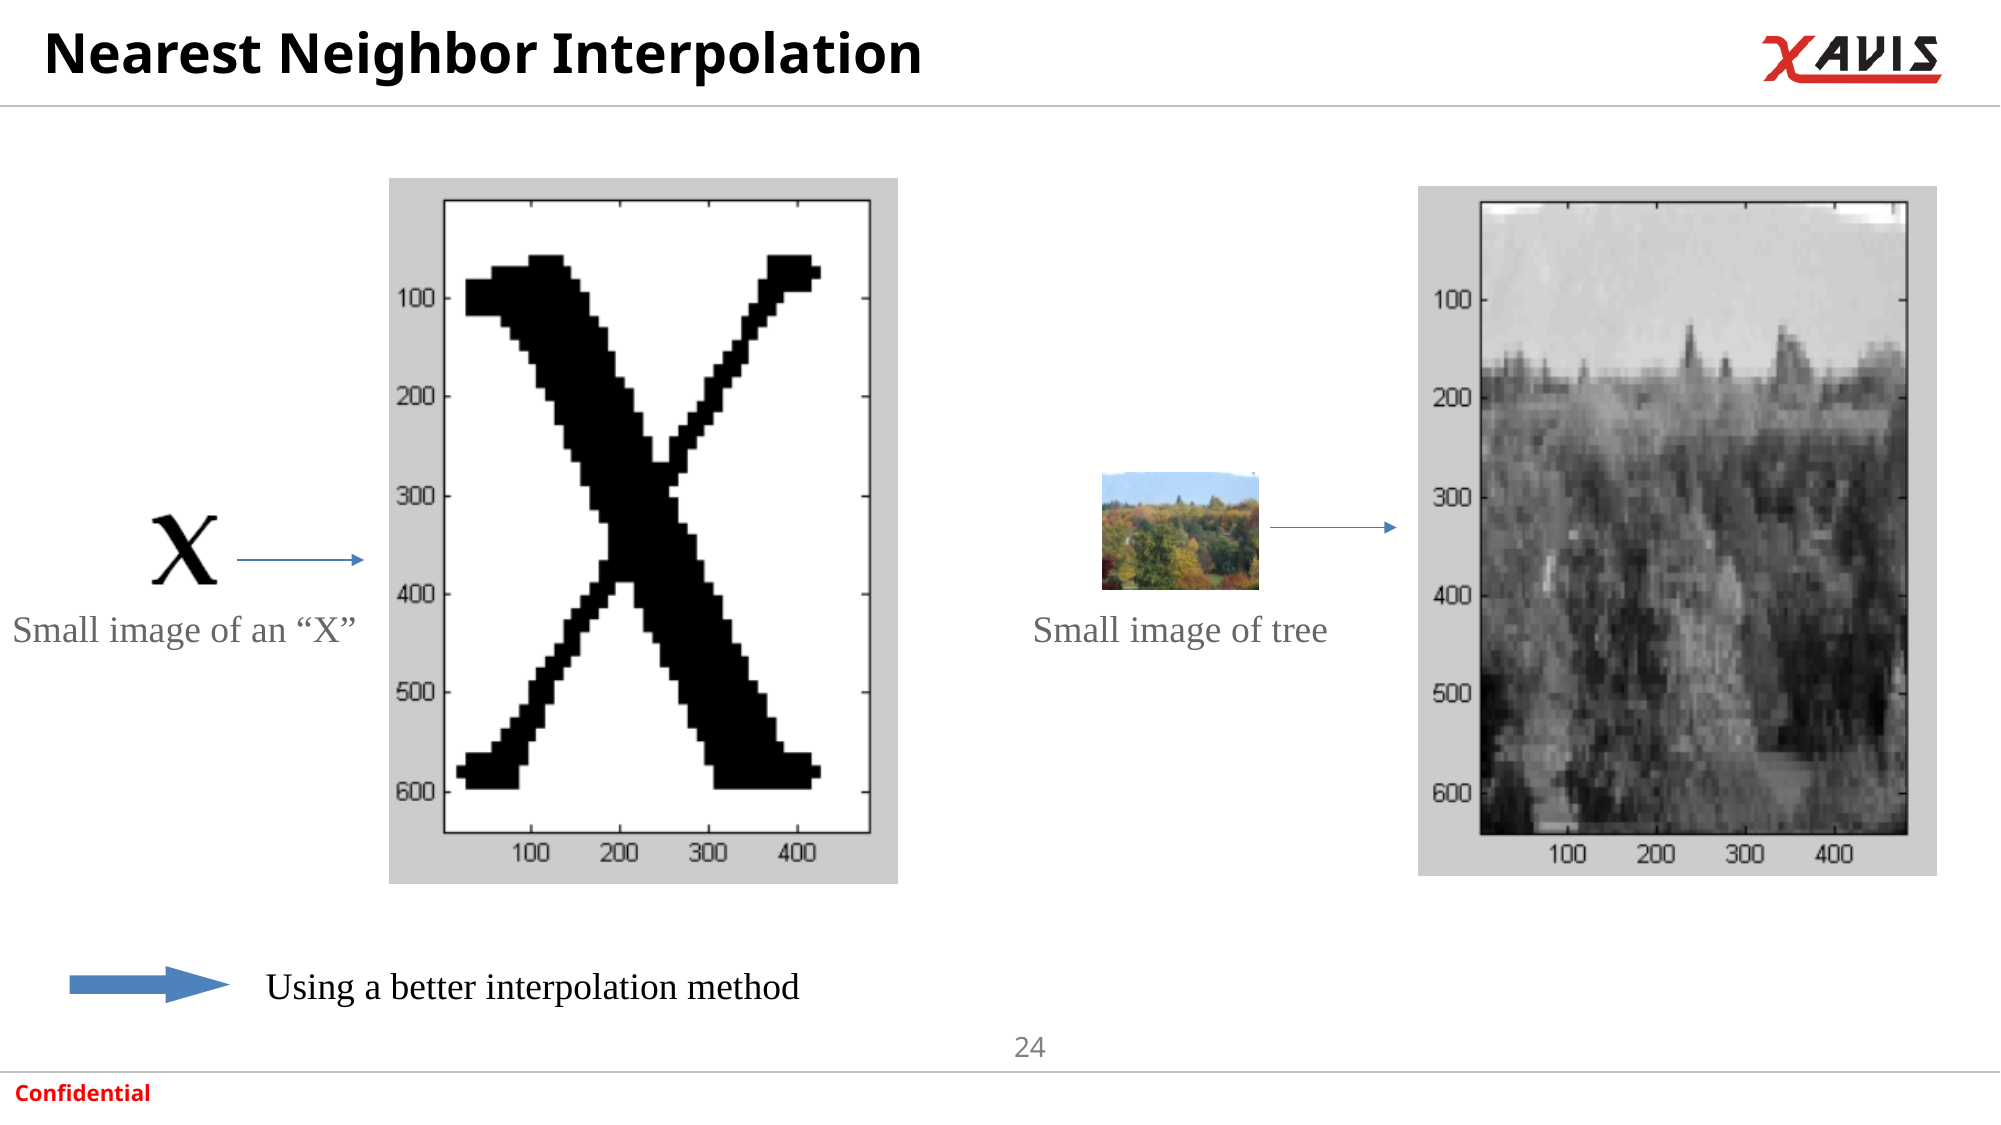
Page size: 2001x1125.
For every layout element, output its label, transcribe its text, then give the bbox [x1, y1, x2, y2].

text_box Small image of tree [992, 597, 1369, 658]
text_box Small image of an “X” [0, 597, 373, 658]
text_box Using a better interpolation method [201, 954, 865, 1014]
picture [149, 507, 227, 592]
picture [1756, 26, 1946, 89]
picture [389, 178, 898, 884]
text_box Nearest Neighbor Interpolation [28, 21, 1244, 82]
text_box [69, 966, 201, 1004]
picture [1102, 472, 1259, 590]
picture [1418, 186, 1937, 876]
